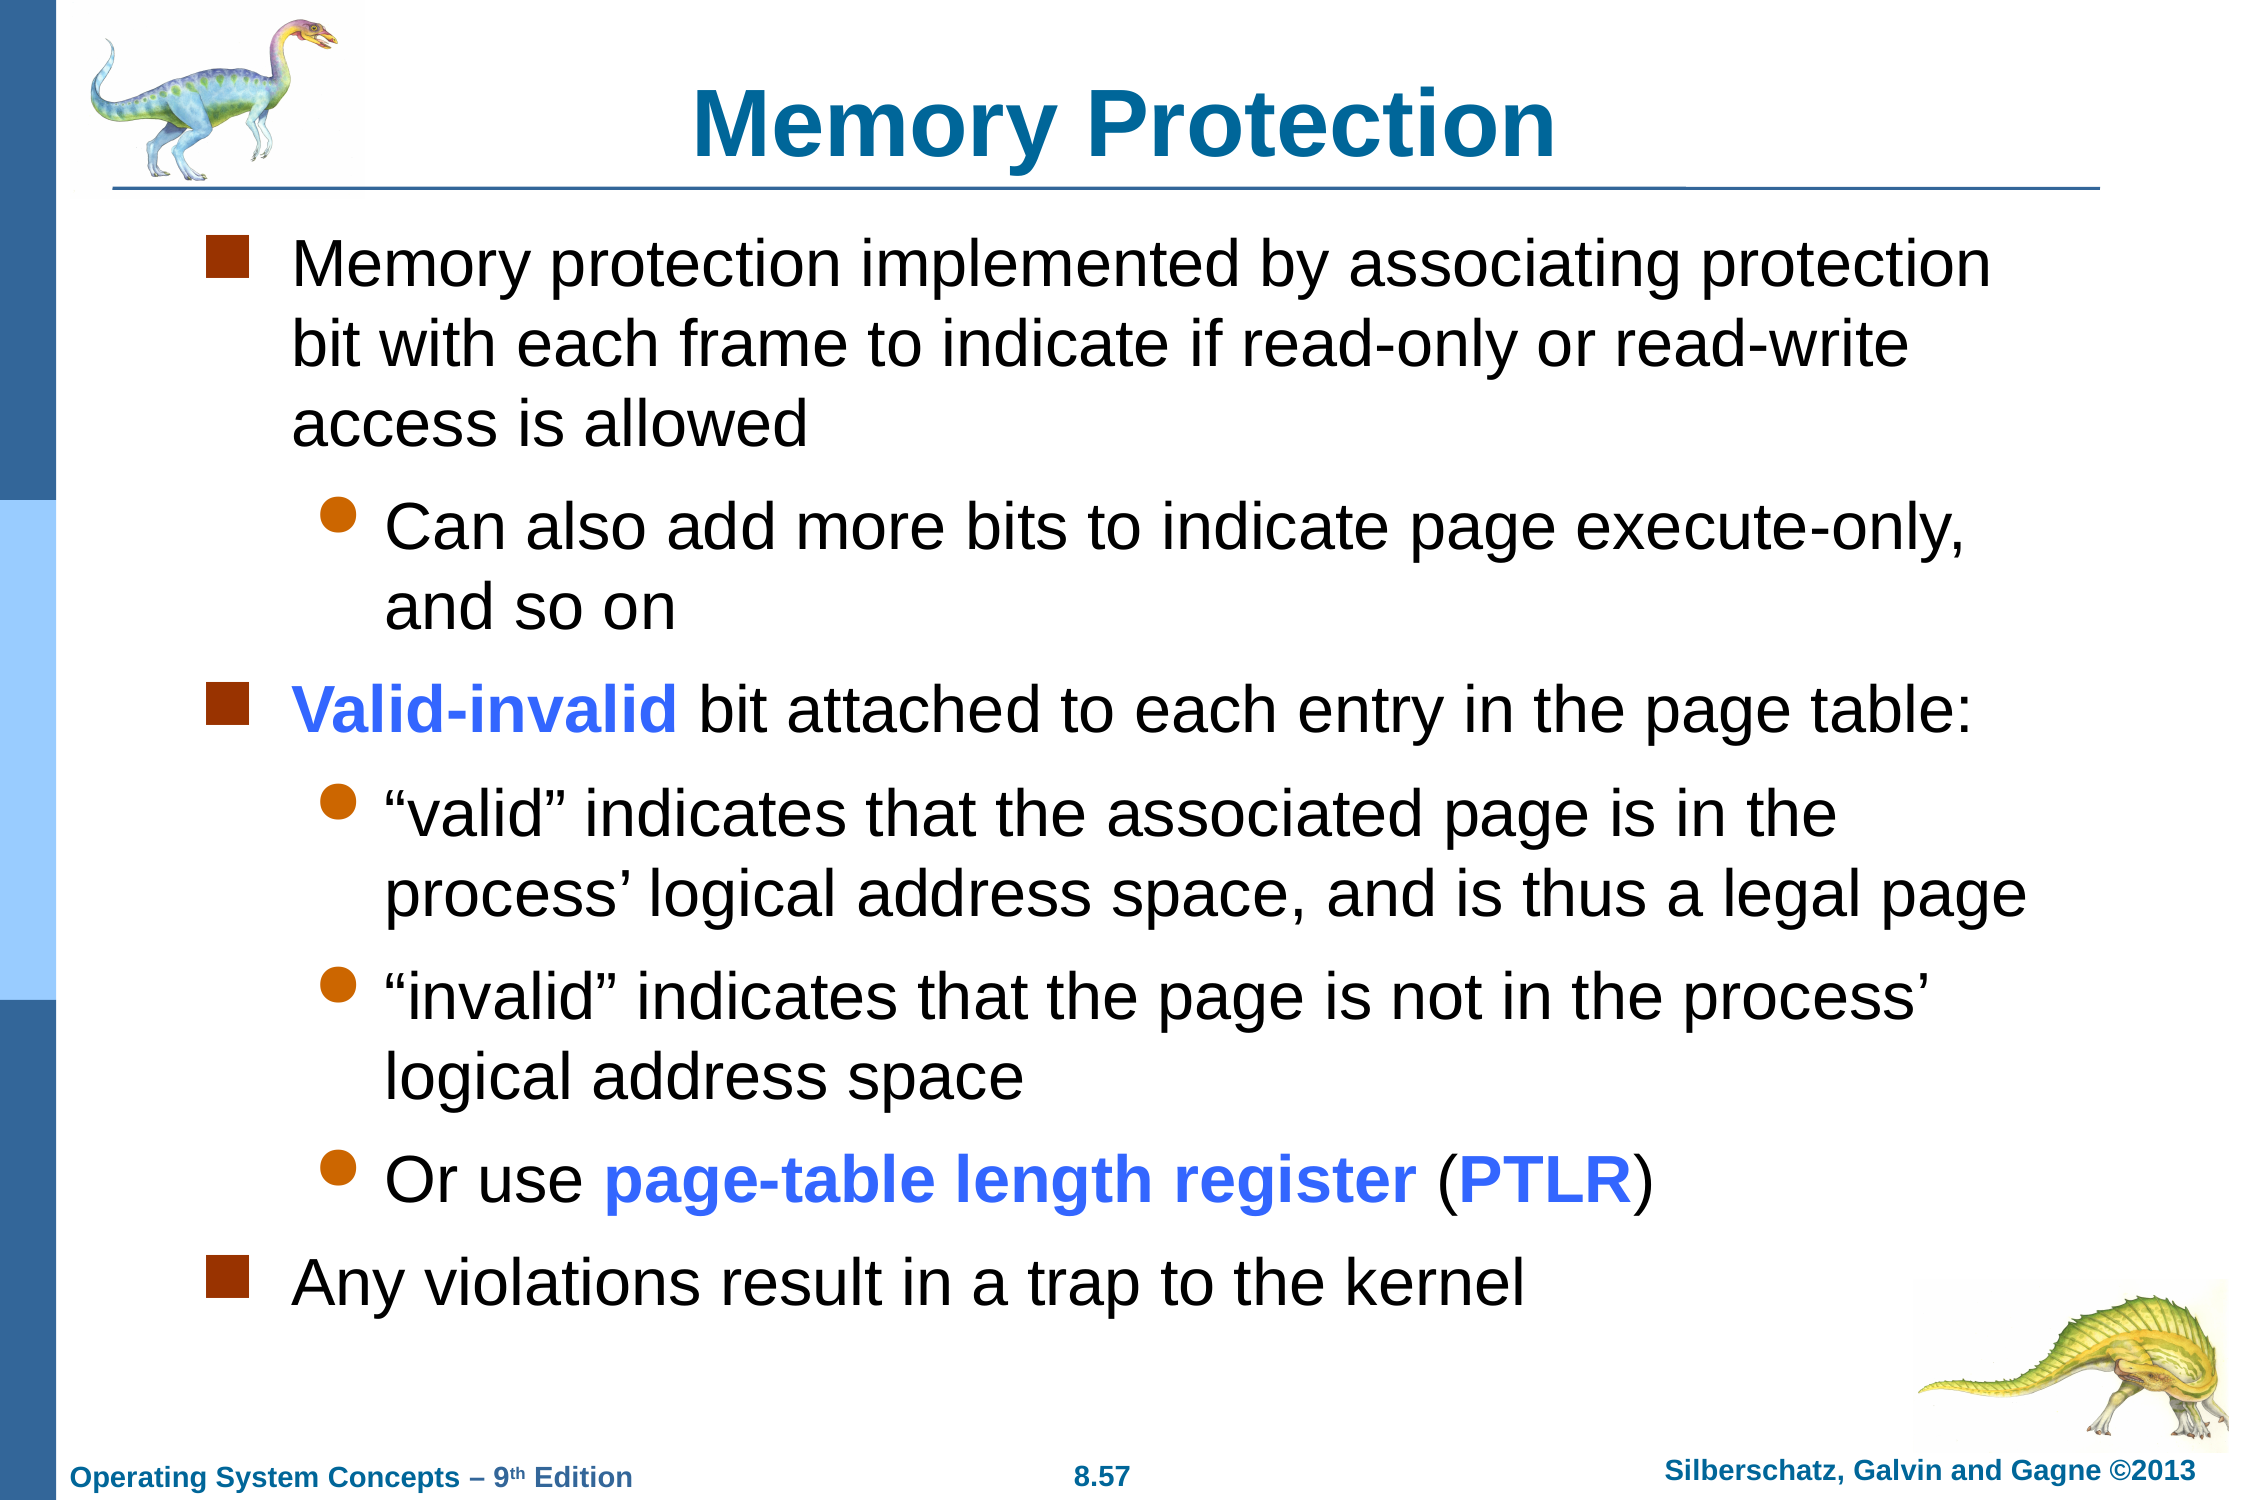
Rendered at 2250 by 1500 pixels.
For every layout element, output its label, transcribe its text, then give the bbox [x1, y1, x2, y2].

title Memory Protection [112, 60, 2138, 187]
list Memory protection implemented by associating protection bit with each frame to indicate if read-only or read-write access is allowed Can also add more bits to indicate page execute-only, and so on Valid-invalid bit attached to each entry in the page table: “valid” indicates that the associated page is in the process’ logical address space, and is thus a legal page “invalid” indicates that the page is not in the process’ logical address space Or use page-table length register (PTLR) Any violations result in a trap to the kernel [189, 208, 2099, 1187]
picture [70, 0, 365, 199]
picture [1913, 1279, 2229, 1453]
